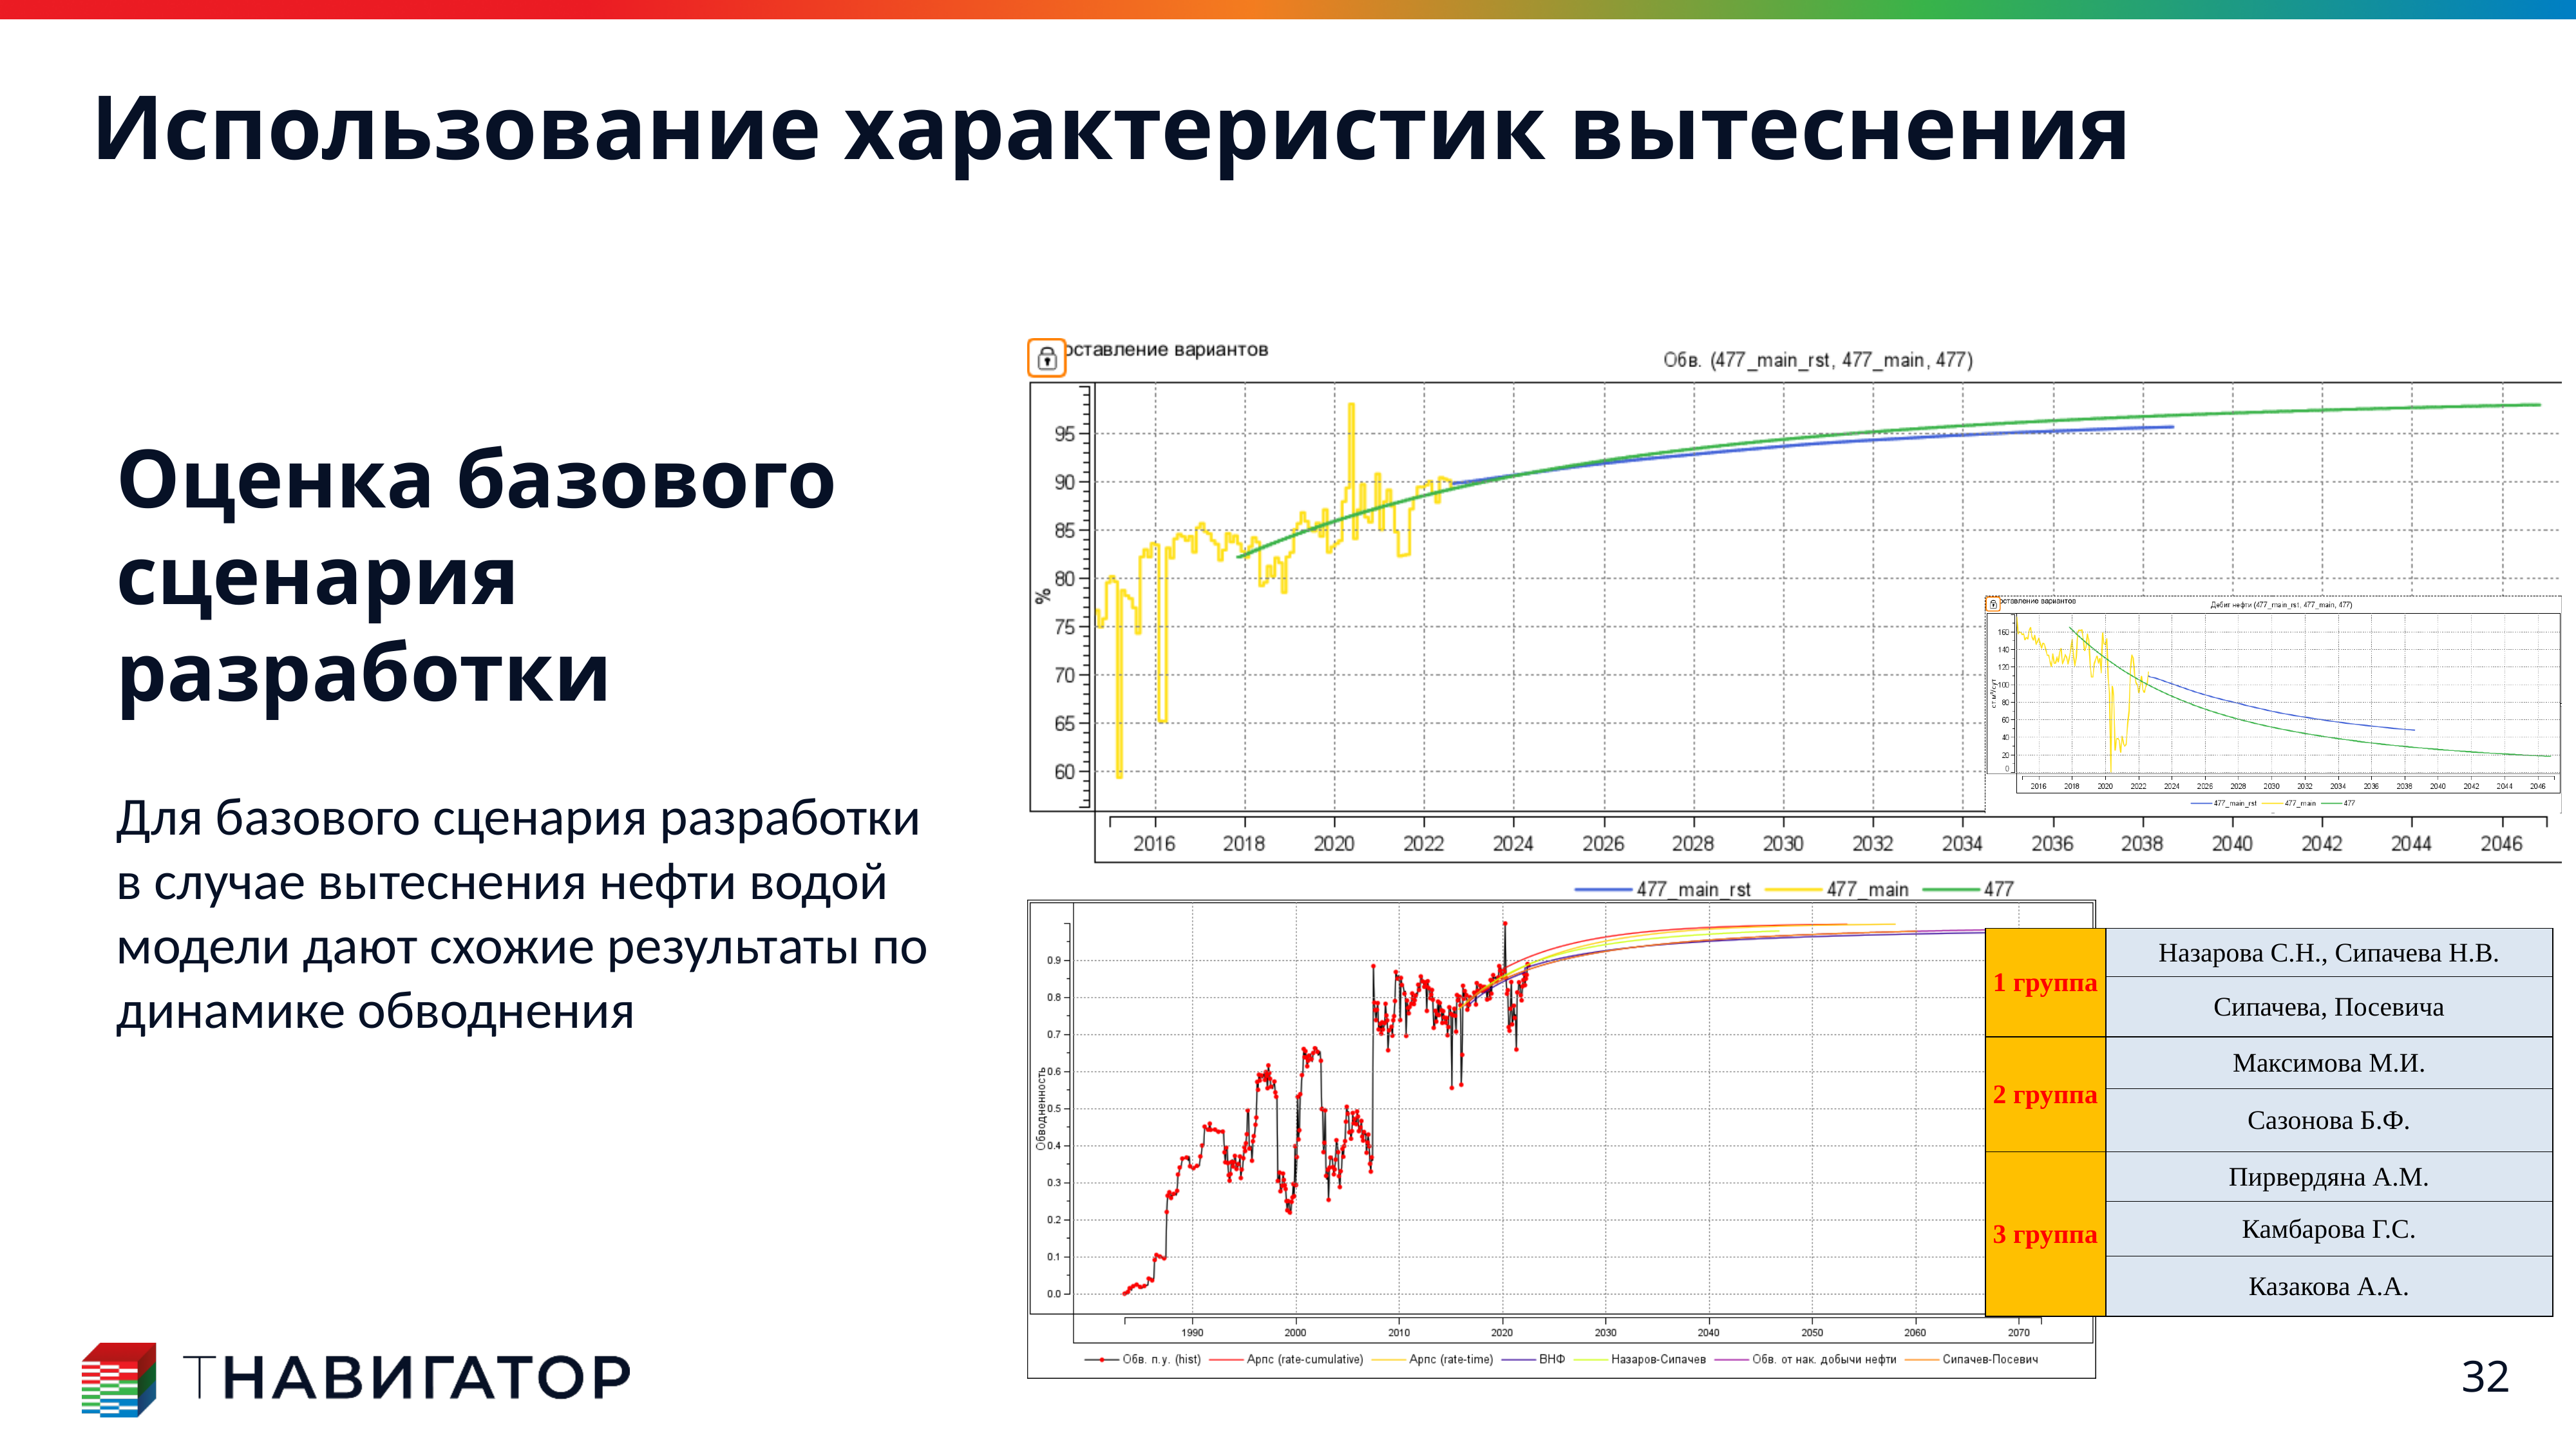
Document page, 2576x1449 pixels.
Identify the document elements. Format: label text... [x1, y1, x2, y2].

table_cell Сипачева, Посевича [2107, 977, 2552, 1036]
table_cell Камбарова Г.С. [2107, 1202, 2552, 1256]
title Использование характеристик вытеснения [86, 77, 2494, 188]
picture [1027, 338, 2562, 1379]
picture [2571, 0, 2576, 19]
table_cell Казакова А.А. [2107, 1256, 2552, 1316]
table_cell 2 группа [2096, 1037, 2105, 1151]
text_box Оценка базового сценария разработки Для базового сценария разработки в случае вытеснения нефти водой модели дают схожие результаты по динамике обводнения [107, 422, 956, 1108]
picture [82, 1343, 630, 1417]
slide_number 32 [2429, 1331, 2544, 1426]
table_cell Пирвердяна А.М. [2107, 1152, 2552, 1201]
picture [0, 0, 2424, 19]
table_cell 3 группа [2096, 1152, 2105, 1316]
table_header Назарова С.Н., Сипачева Н.В. [2107, 929, 2552, 976]
table_header 1 группа [2096, 929, 2105, 1036]
table_cell Сазонова Б.Ф. [2107, 1089, 2552, 1151]
table_cell Максимова М.И. [2107, 1037, 2552, 1088]
